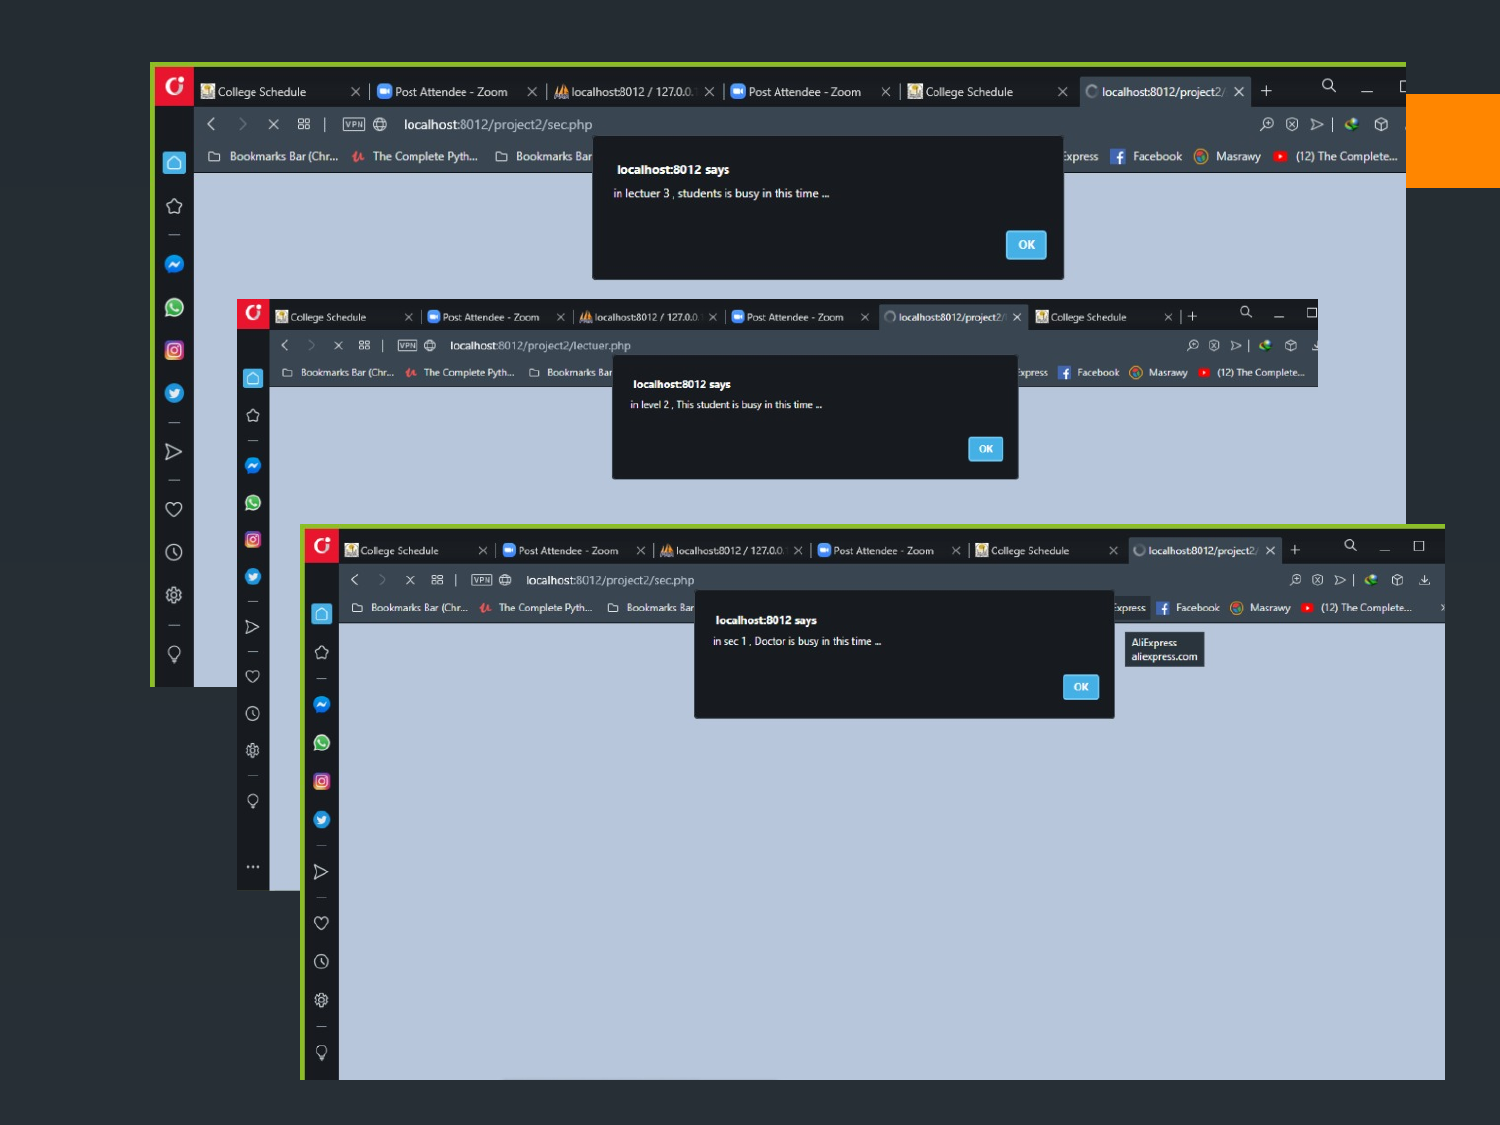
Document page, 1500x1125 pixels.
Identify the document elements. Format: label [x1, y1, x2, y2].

picture [299, 524, 1445, 1080]
list [236, 299, 1318, 891]
list [149, 61, 1406, 688]
